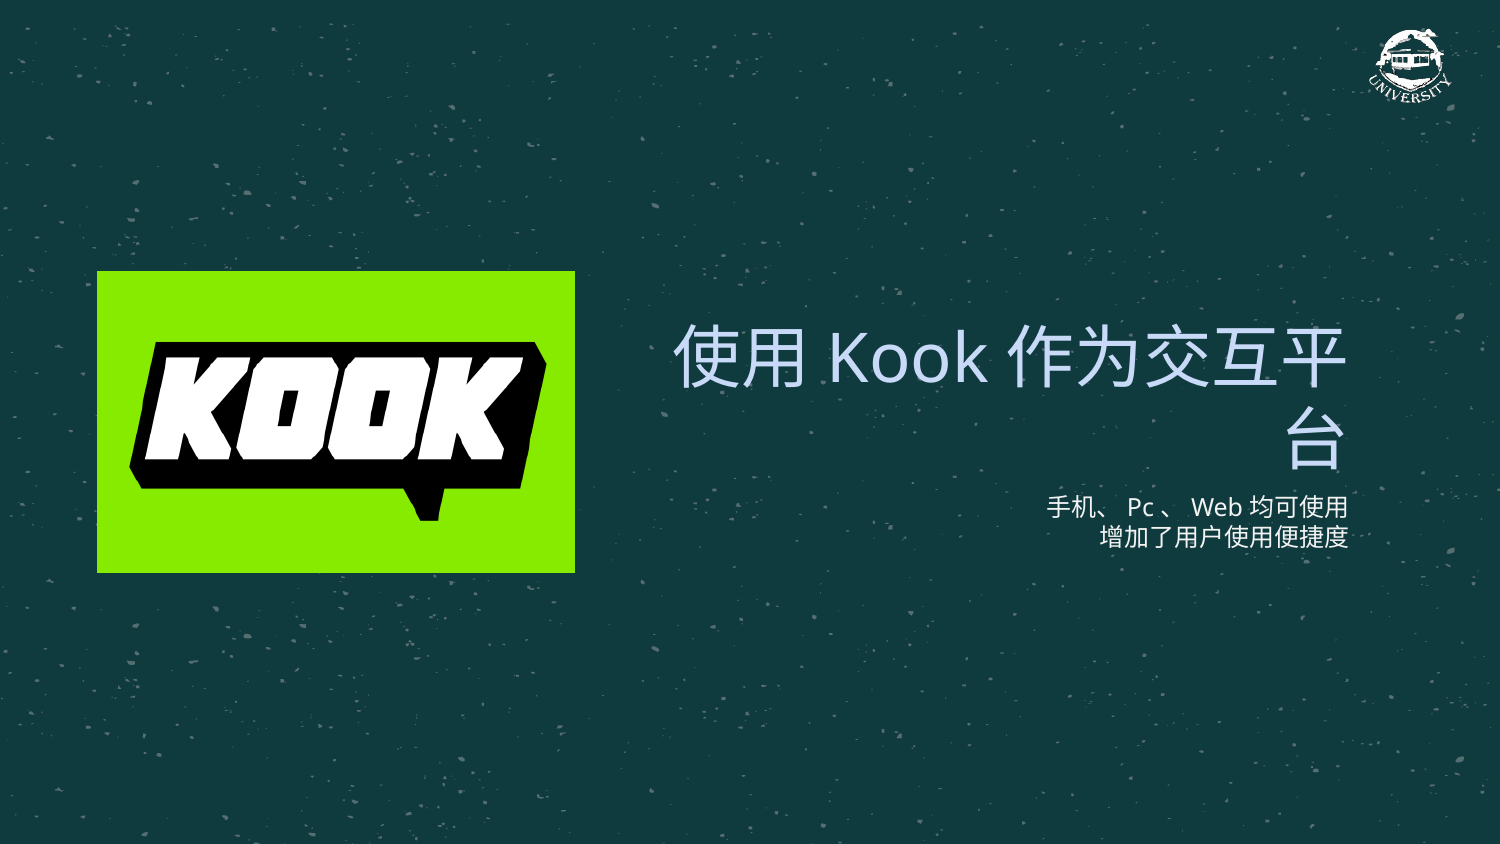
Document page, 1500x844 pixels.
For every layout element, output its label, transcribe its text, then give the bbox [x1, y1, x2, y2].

subtitle 手机、Pc、Web均可使用 增加了用户使用便捷度 [889, 491, 1350, 605]
title 使用Kook作为交互平台 [641, 285, 1350, 479]
picture [0, 0, 1500, 844]
